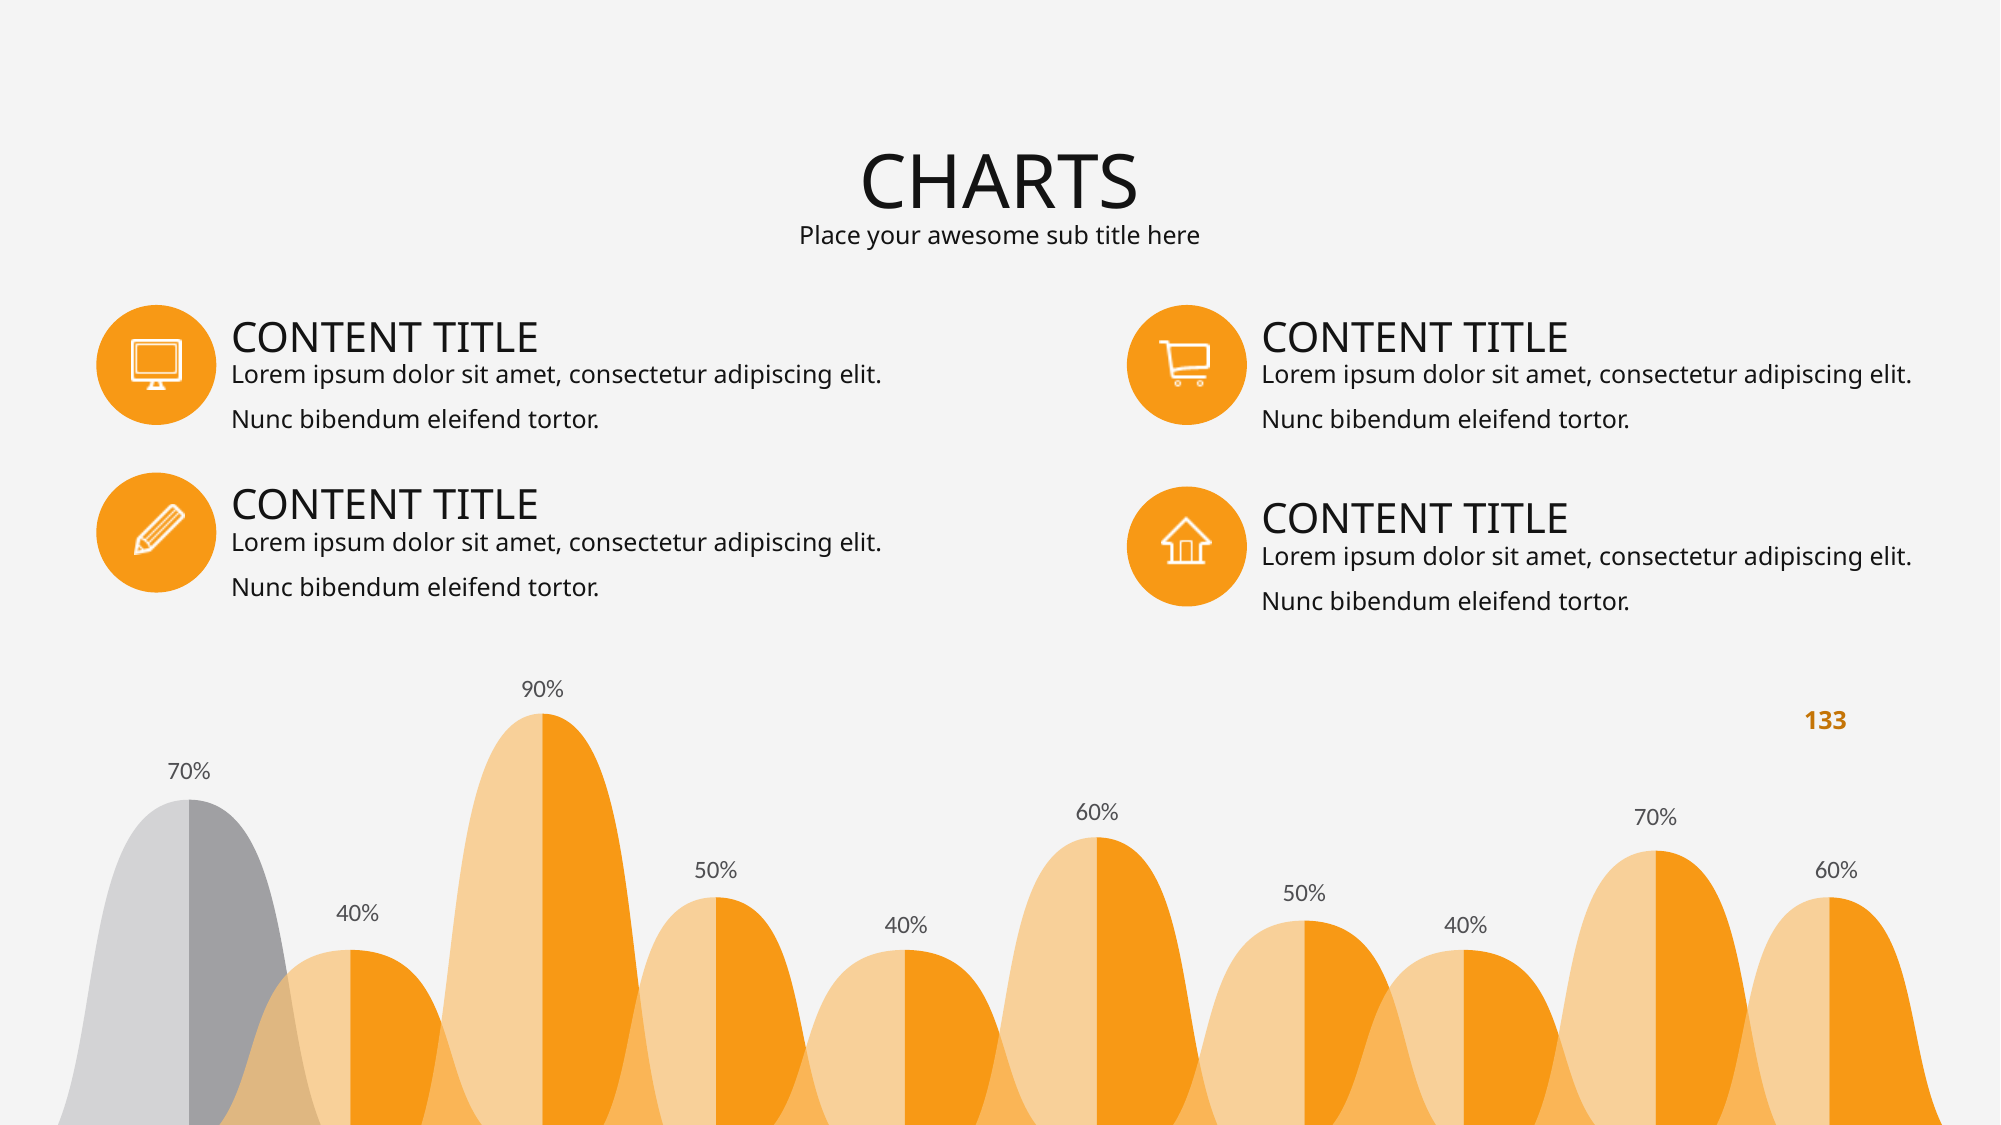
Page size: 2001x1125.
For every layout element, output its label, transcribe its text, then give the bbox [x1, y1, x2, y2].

picture [134, 504, 185, 555]
text_box [95, 303, 216, 426]
text_box [95, 471, 216, 594]
text_box Lorem ipsum dolor sit amet, consectetur adipiscing elit. Nunc bibendum eleifend tortor. [1246, 368, 1953, 442]
text_box CONTENT TITLE [1246, 278, 1953, 368]
picture [131, 339, 182, 390]
text_box [1125, 303, 1246, 426]
text_box 90% [495, 664, 590, 696]
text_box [92, 81, 1907, 245]
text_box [57, 696, 1942, 1125]
text_box CONTENT TITLE [216, 278, 923, 368]
text_box CONTENT TITLE [216, 445, 923, 536]
text_box Lorem ipsum dolor sit amet, consectetur adipiscing elit. Nunc bibendum eleifend tortor. [216, 368, 923, 442]
picture [1159, 339, 1210, 390]
text_box CONTENT TITLE [1246, 459, 1953, 550]
picture [1161, 515, 1212, 566]
text_box Lorem ipsum dolor sit amet, consectetur adipiscing elit. Nunc bibendum eleifend tortor. [1246, 550, 1953, 623]
text_box [1125, 485, 1246, 608]
text_box Lorem ipsum dolor sit amet, consectetur adipiscing elit. Nunc bibendum eleifend tortor. [216, 536, 923, 609]
